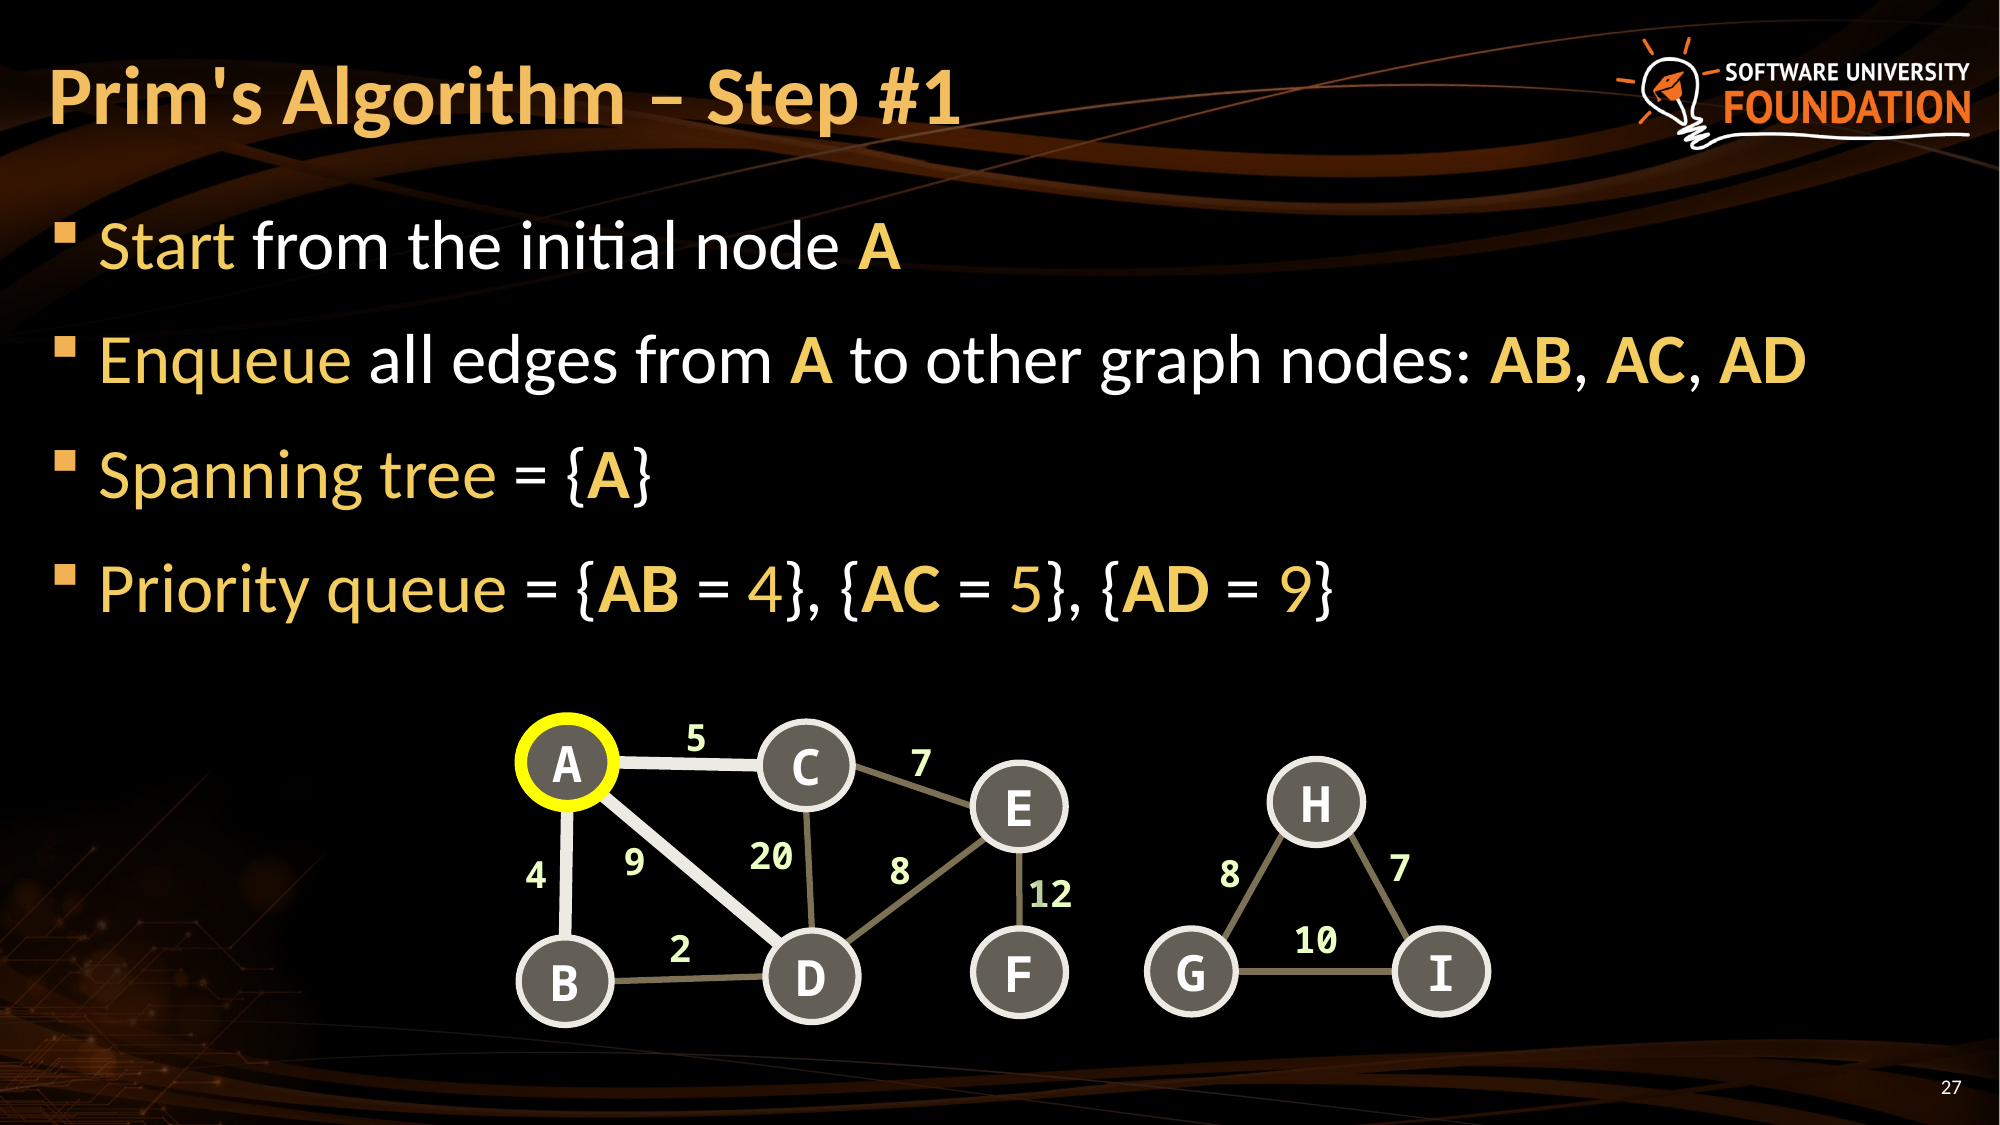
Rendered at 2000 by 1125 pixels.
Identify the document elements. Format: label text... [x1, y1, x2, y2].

list Start from the initial node A Enqueue all edges from A to other graph nodes: AB, AC, AD Spanning tree = {A} Priority queue = {AB = 4}, {AC = 5}, {AD = 9} [31, 188, 1968, 1103]
title Prim's Algorithm – Step #1 [30, 6, 1602, 189]
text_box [510, 706, 1489, 1025]
picture [0, 0, 2000, 1125]
